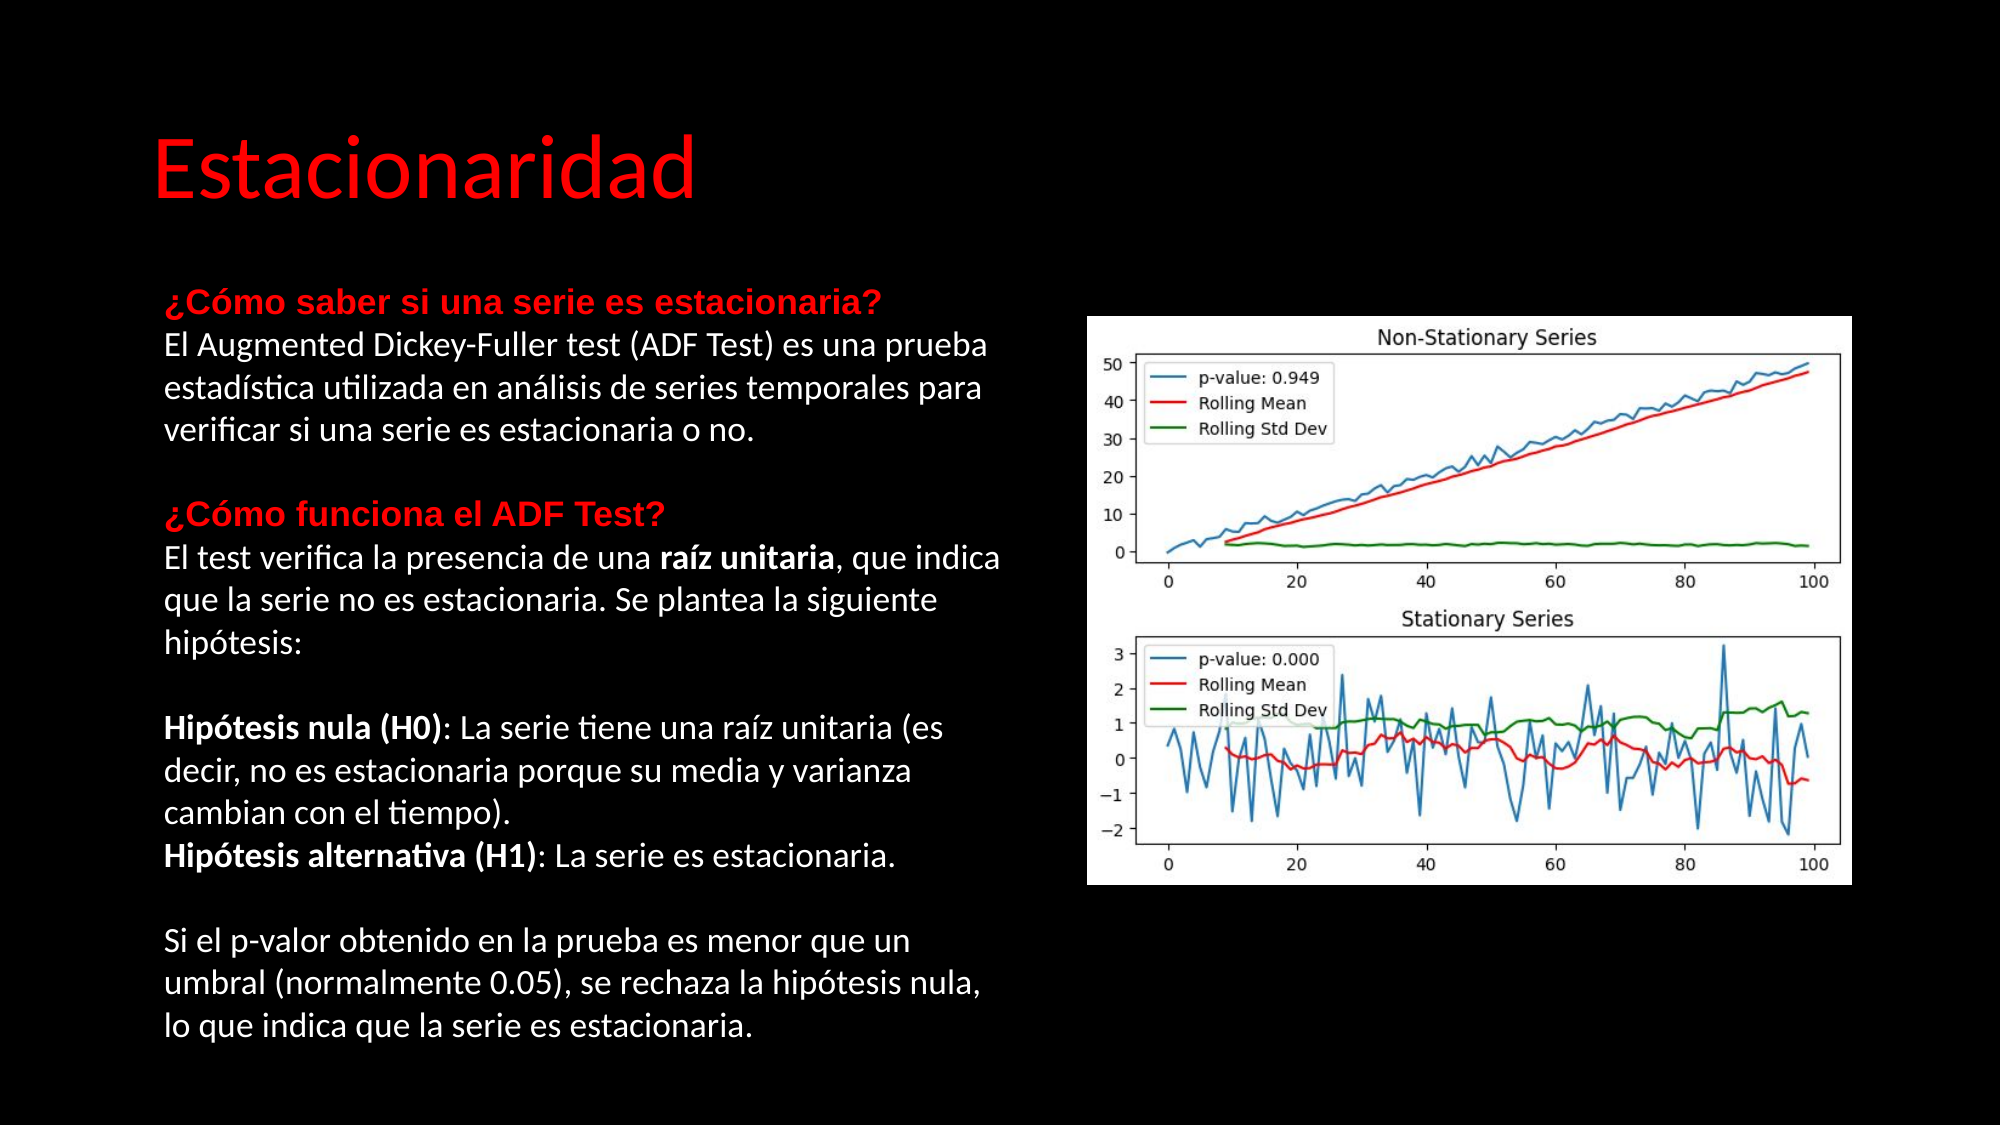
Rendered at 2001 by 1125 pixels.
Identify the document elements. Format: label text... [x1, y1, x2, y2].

text_box ¿Cómo saber si una serie es estacionaria? El Augmented Dickey-Fuller test (ADF Test) es una prueba estadística utilizada en análisis de series temporales para verificar si una serie es estacionaria o no. ¿Cómo funciona el ADF Test? El test verifica la presencia de una raíz unitaria, que indica que la serie no es estacionaria. Se plantea la siguiente hipótesis: Hipótesis nula (H0​): La serie tiene una raíz unitaria (es decir, no es estacionaria porque su media y varianza cambian con el tiempo). Hipótesis alternativa (H1​): La serie es estacionaria. Si el p-valor obtenido en la prueba es menor que un umbral (normalmente 0.05), se rechaza la hipótesis nula, lo que indica que la serie es estacionaria. [148, 263, 1017, 1007]
picture [1087, 315, 1852, 886]
title Estacionaridad [137, 59, 1863, 278]
